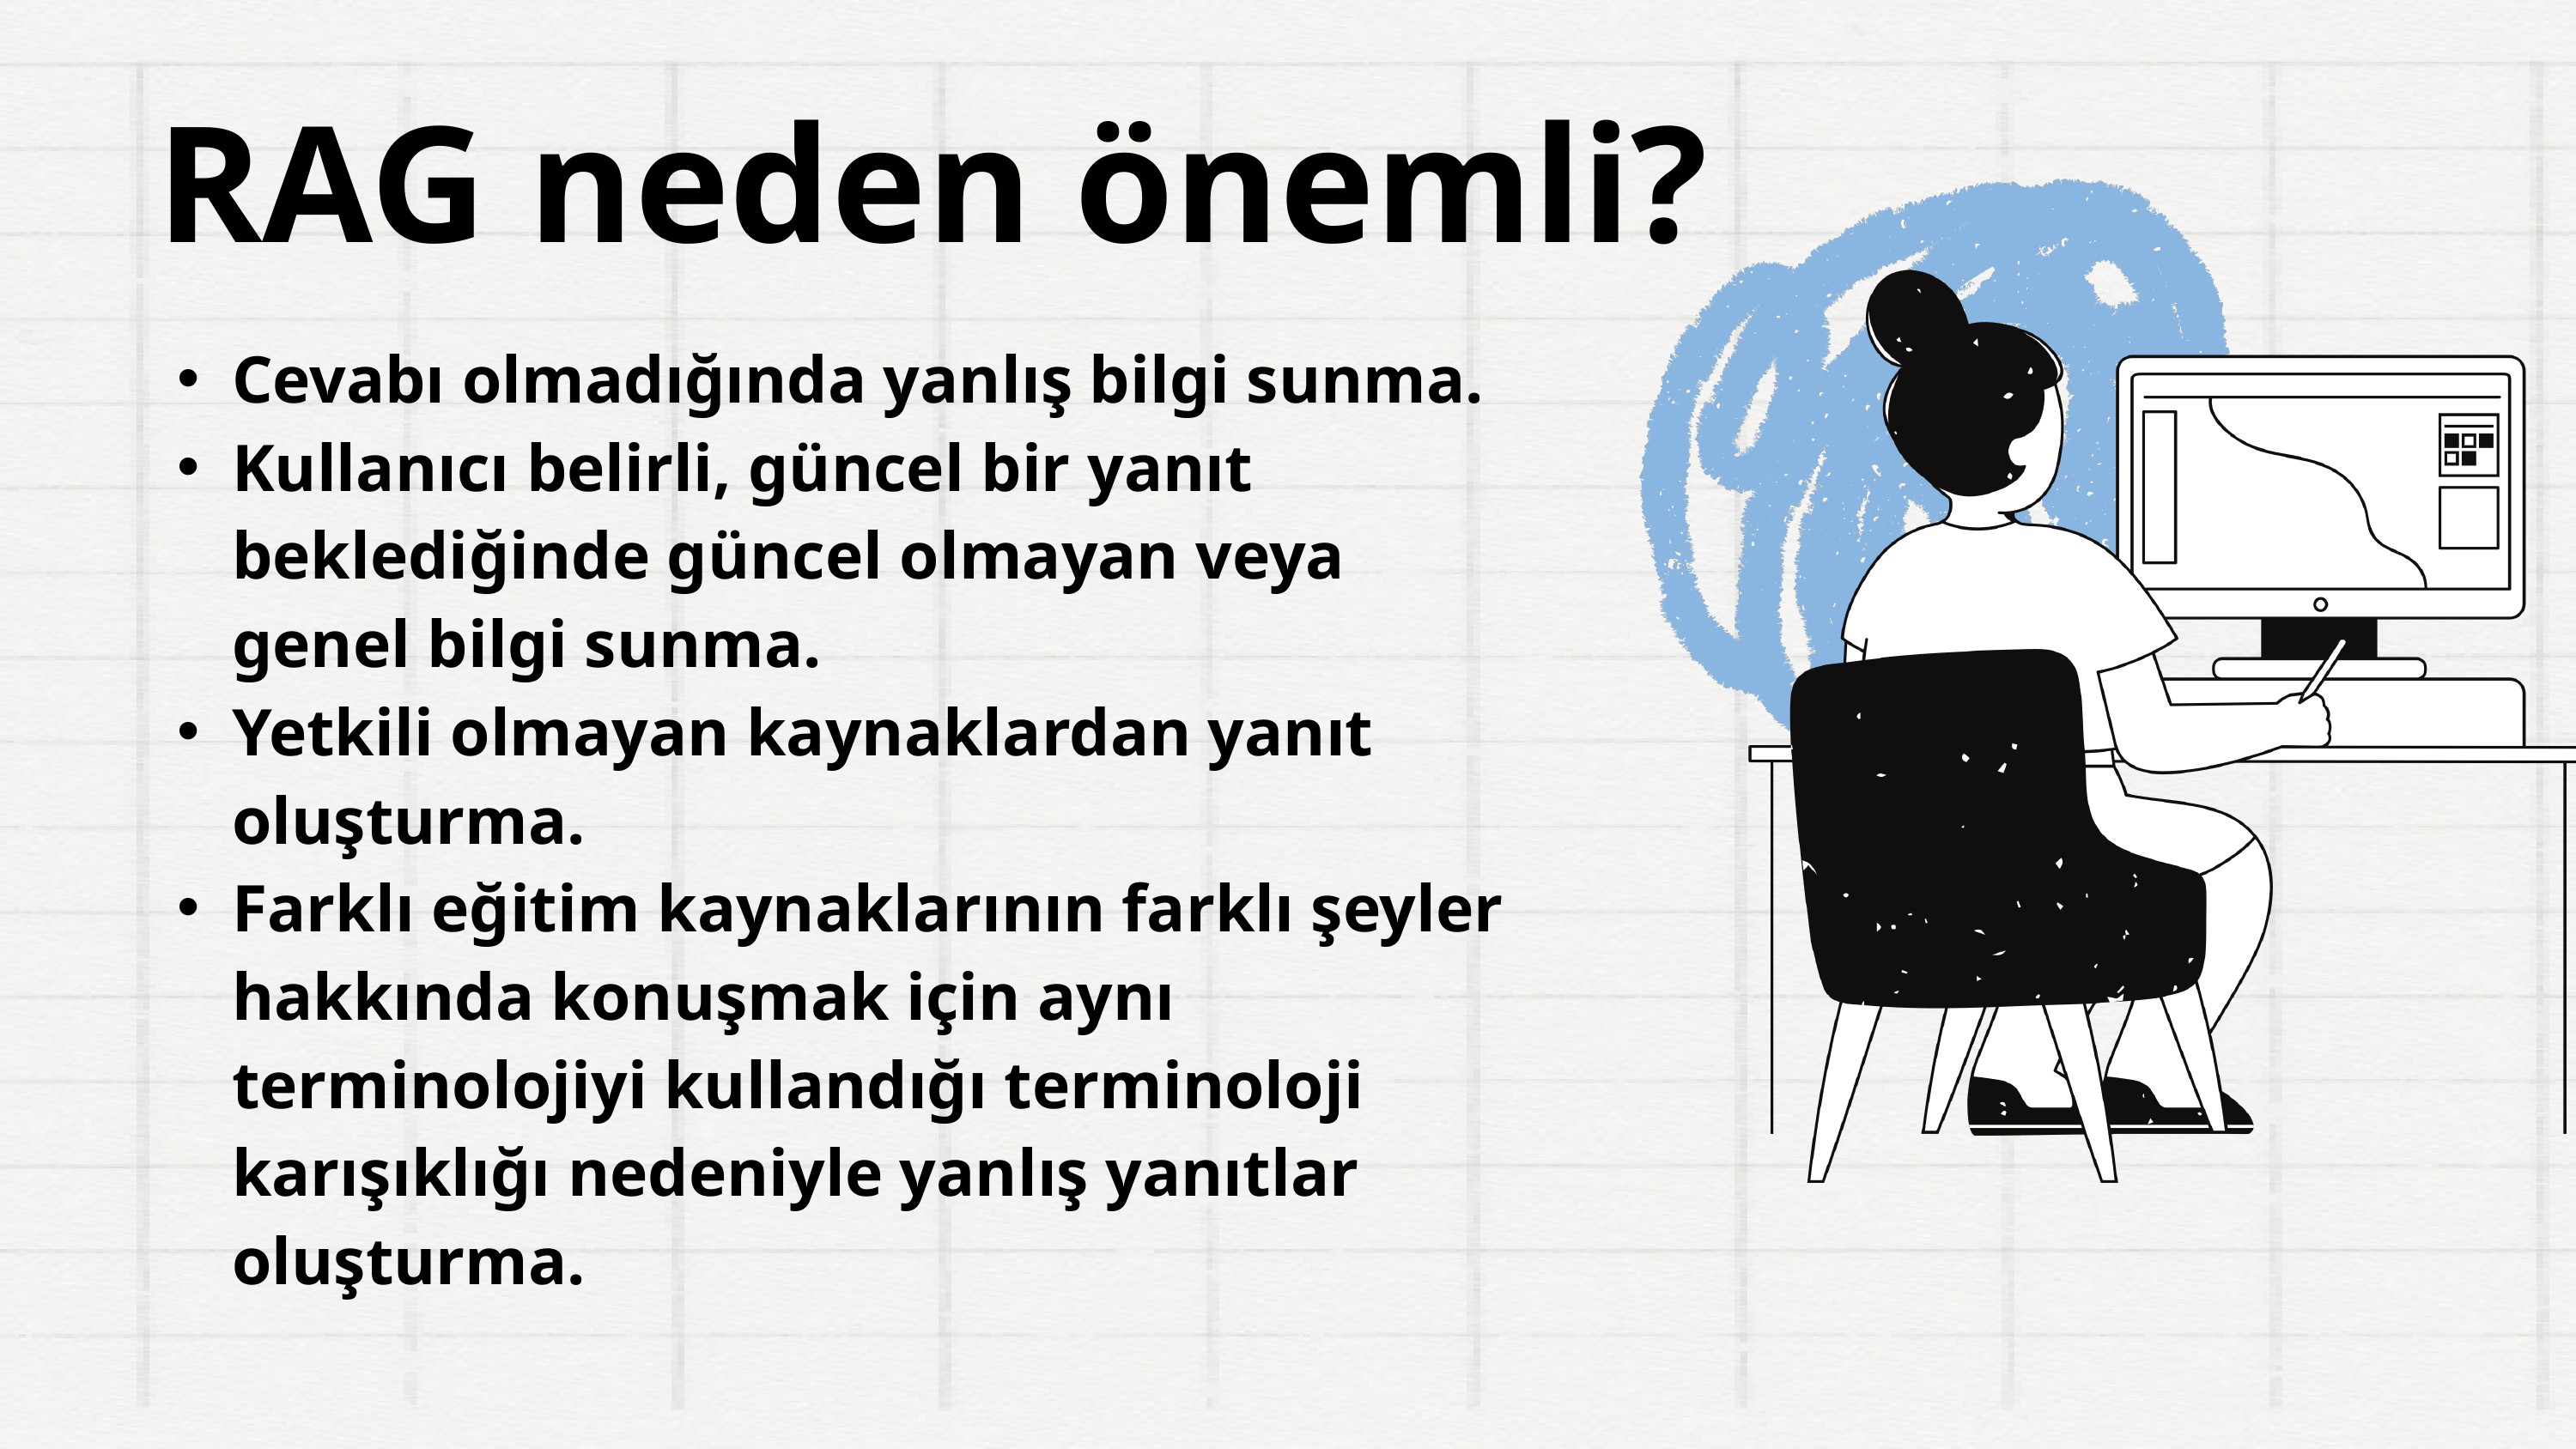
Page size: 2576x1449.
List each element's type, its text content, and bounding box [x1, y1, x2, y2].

text_box [1638, 177, 2232, 775]
text_box [1748, 263, 2576, 1183]
text_box Cevabı olmadığında yanlış bilgi sunma. Kullanıcı belirli, güncel bir yanıt beklediğinde güncel olmayan veya genel bilgi sunma. Yetkili olmayan kaynaklardan yanıt oluşturma. Farklı eğitim kaynaklarının farklı şeyler hakkında konuşmak için aynı terminolojiyi kullandığı terminoloji karışıklığı nedeniyle yanlış yanıtlar oluşturma. [122, 327, 1535, 1386]
text_box RAG neden önemli? [156, 118, 1719, 275]
text_box [0, 0, 2576, 1449]
